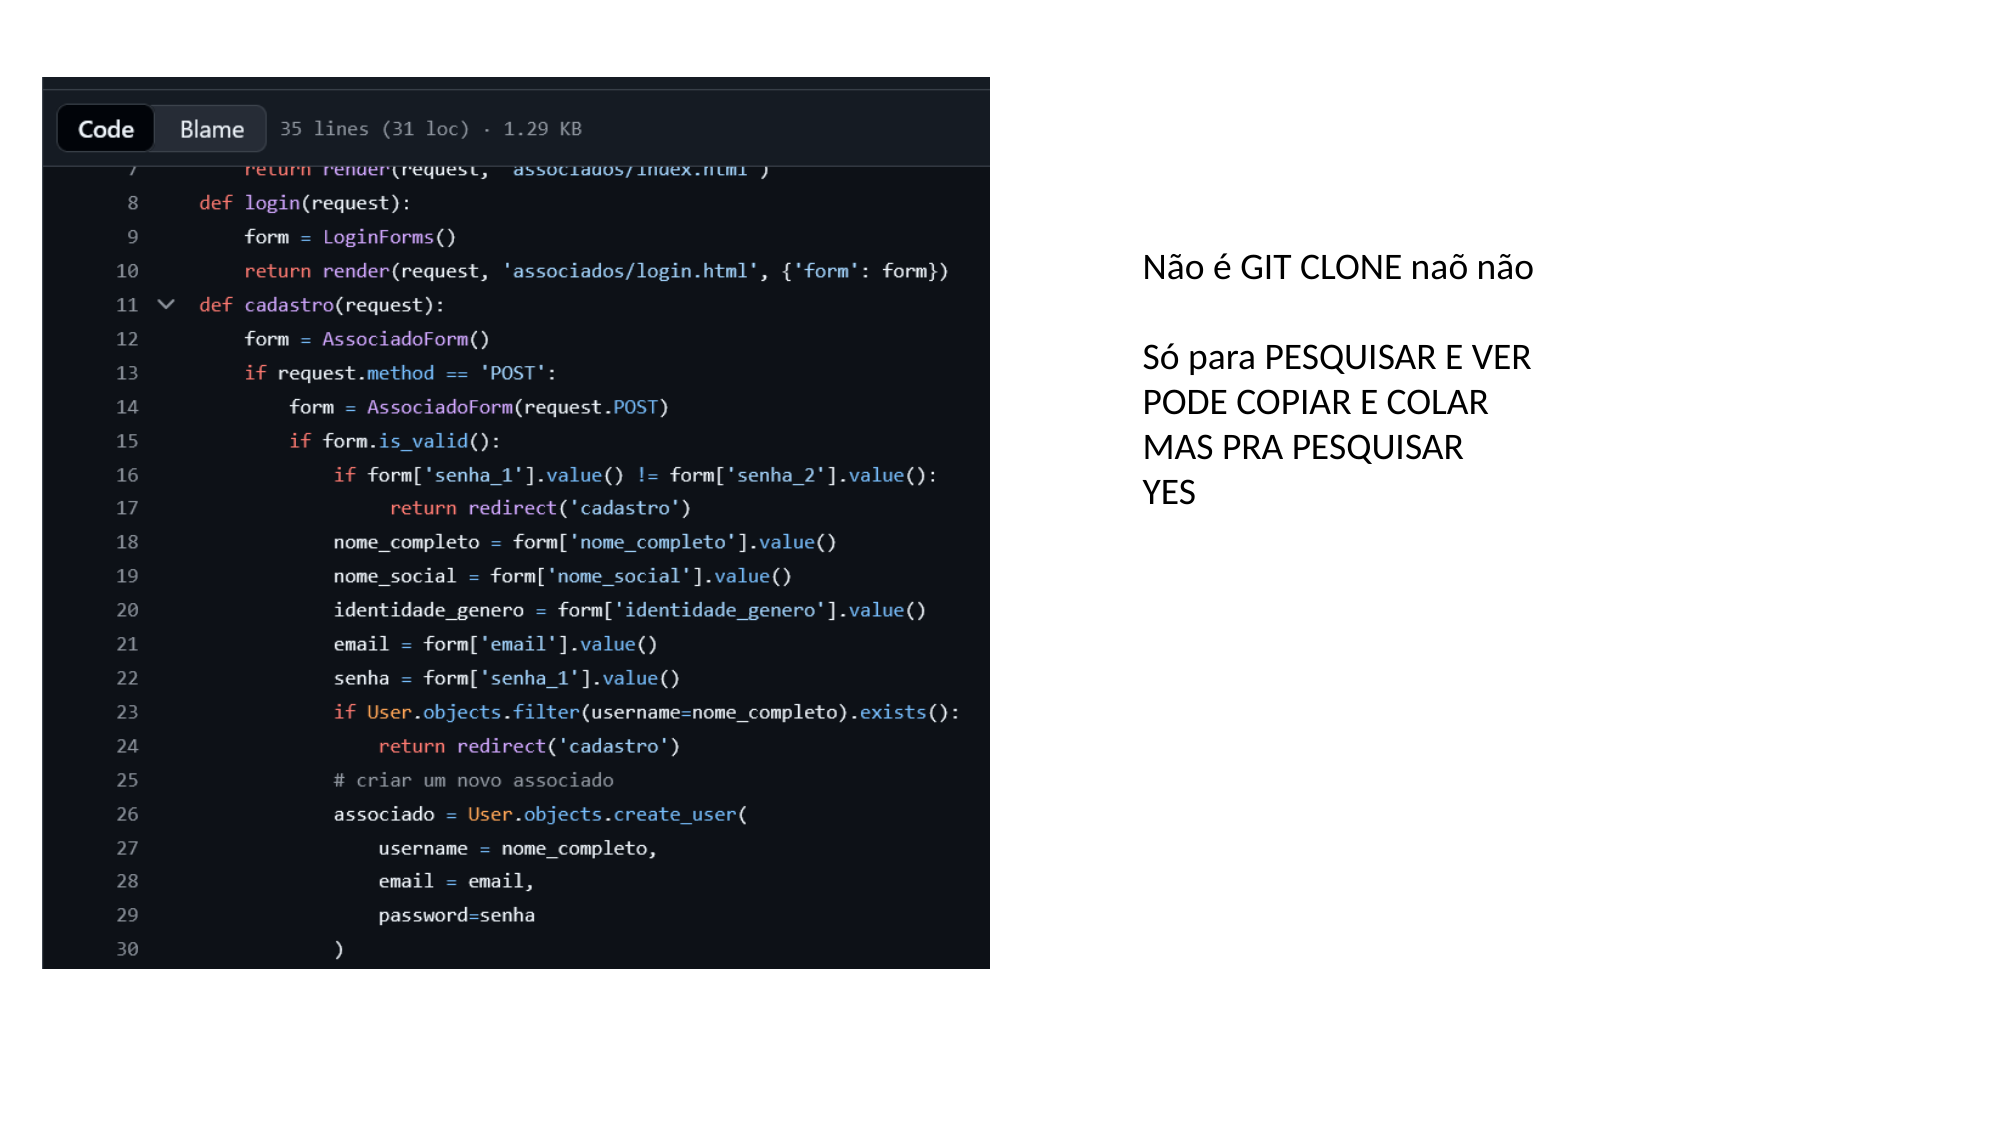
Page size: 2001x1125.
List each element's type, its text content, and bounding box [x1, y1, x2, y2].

text_box Não é GIT CLONE naõ não Só para PESQUISAR E VER PODE COPIAR E COLAR MAS PRA PESQUISAR YES [1128, 235, 1556, 520]
picture [42, 77, 990, 969]
